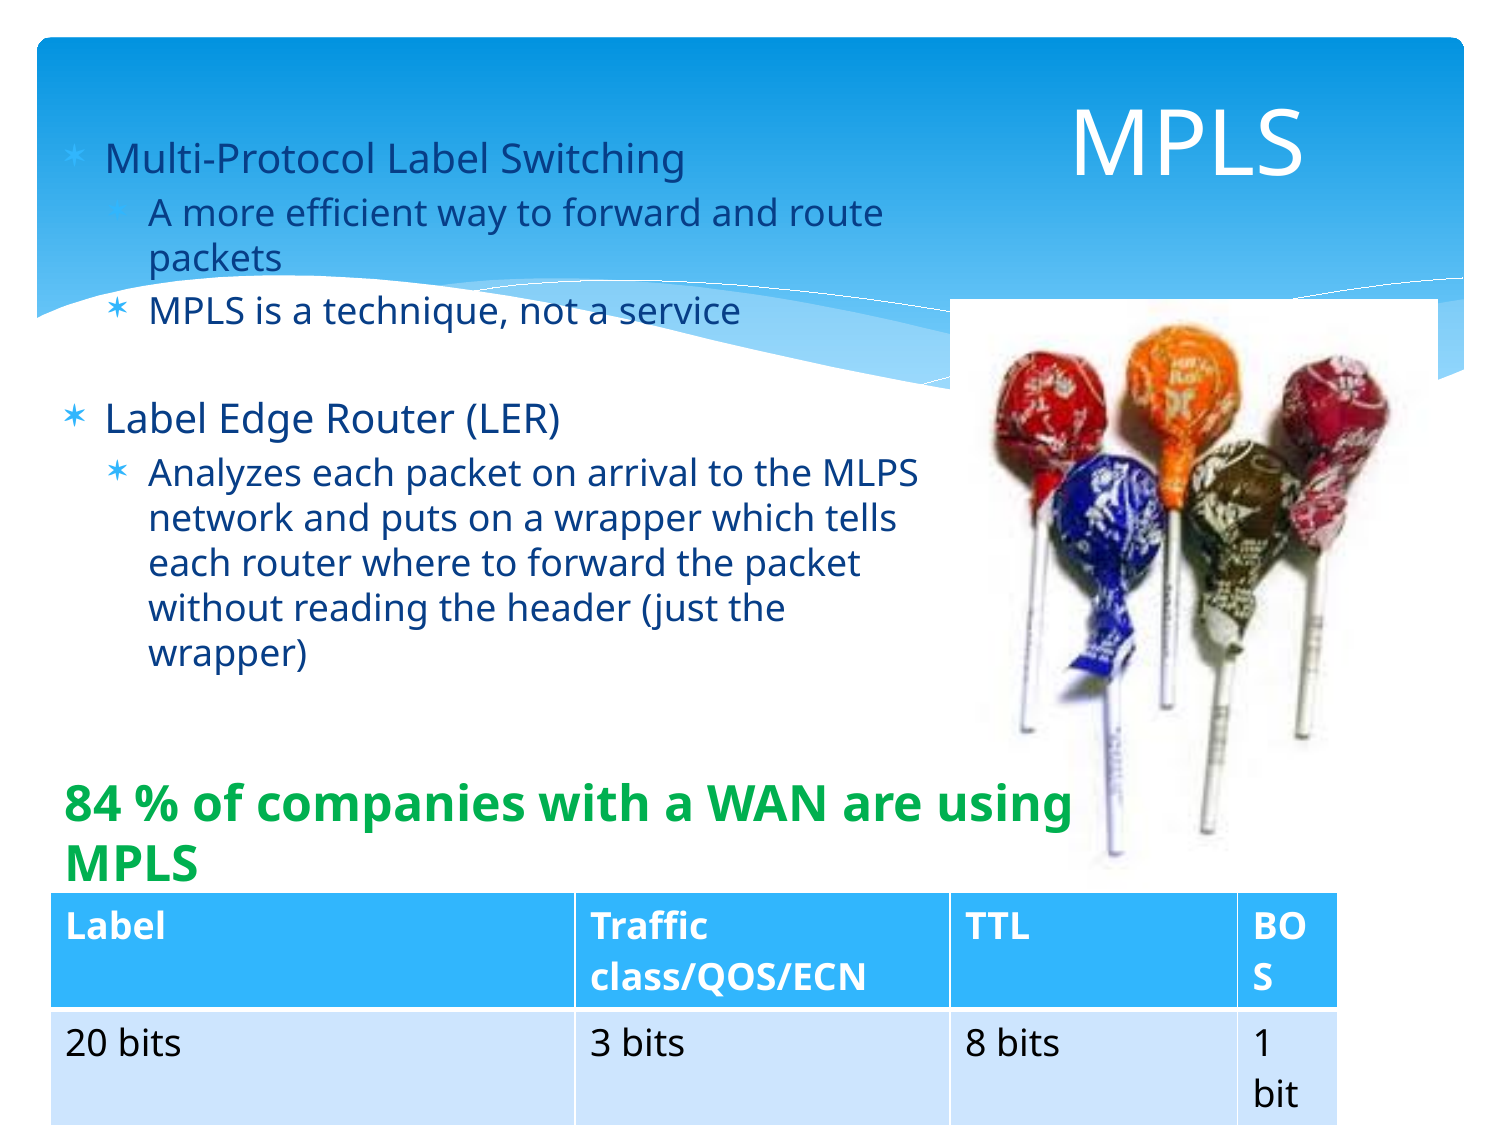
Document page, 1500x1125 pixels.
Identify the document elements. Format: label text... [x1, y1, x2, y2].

text_box 84 % of companies with a WAN are using MPLS [49, 764, 947, 900]
table_header TTL [951, 902, 1237, 1007]
table_cell 3 bits [576, 1012, 949, 1125]
table_cell 8 bits [951, 1012, 1237, 1125]
table_header BOS [1238, 902, 1337, 1007]
picture [949, 299, 1438, 893]
title MPLS [950, 45, 1425, 233]
table_cell 20 bits [51, 1012, 574, 1125]
list Multi-Protocol Label Switching A more efficient way to forward and route packets MPLS is a technique, not a service Label Edge Router (LER) Analyzes each packet on arrival to the MLPS network and puts on a wrapper which tells each router where to forward the packet without reading the header (just the wrapper) [49, 125, 962, 688]
table_header Label [51, 900, 574, 1007]
table_header Traffic class/QOS/ECN [576, 900, 949, 1007]
table_cell 1 bit [1238, 1012, 1337, 1125]
